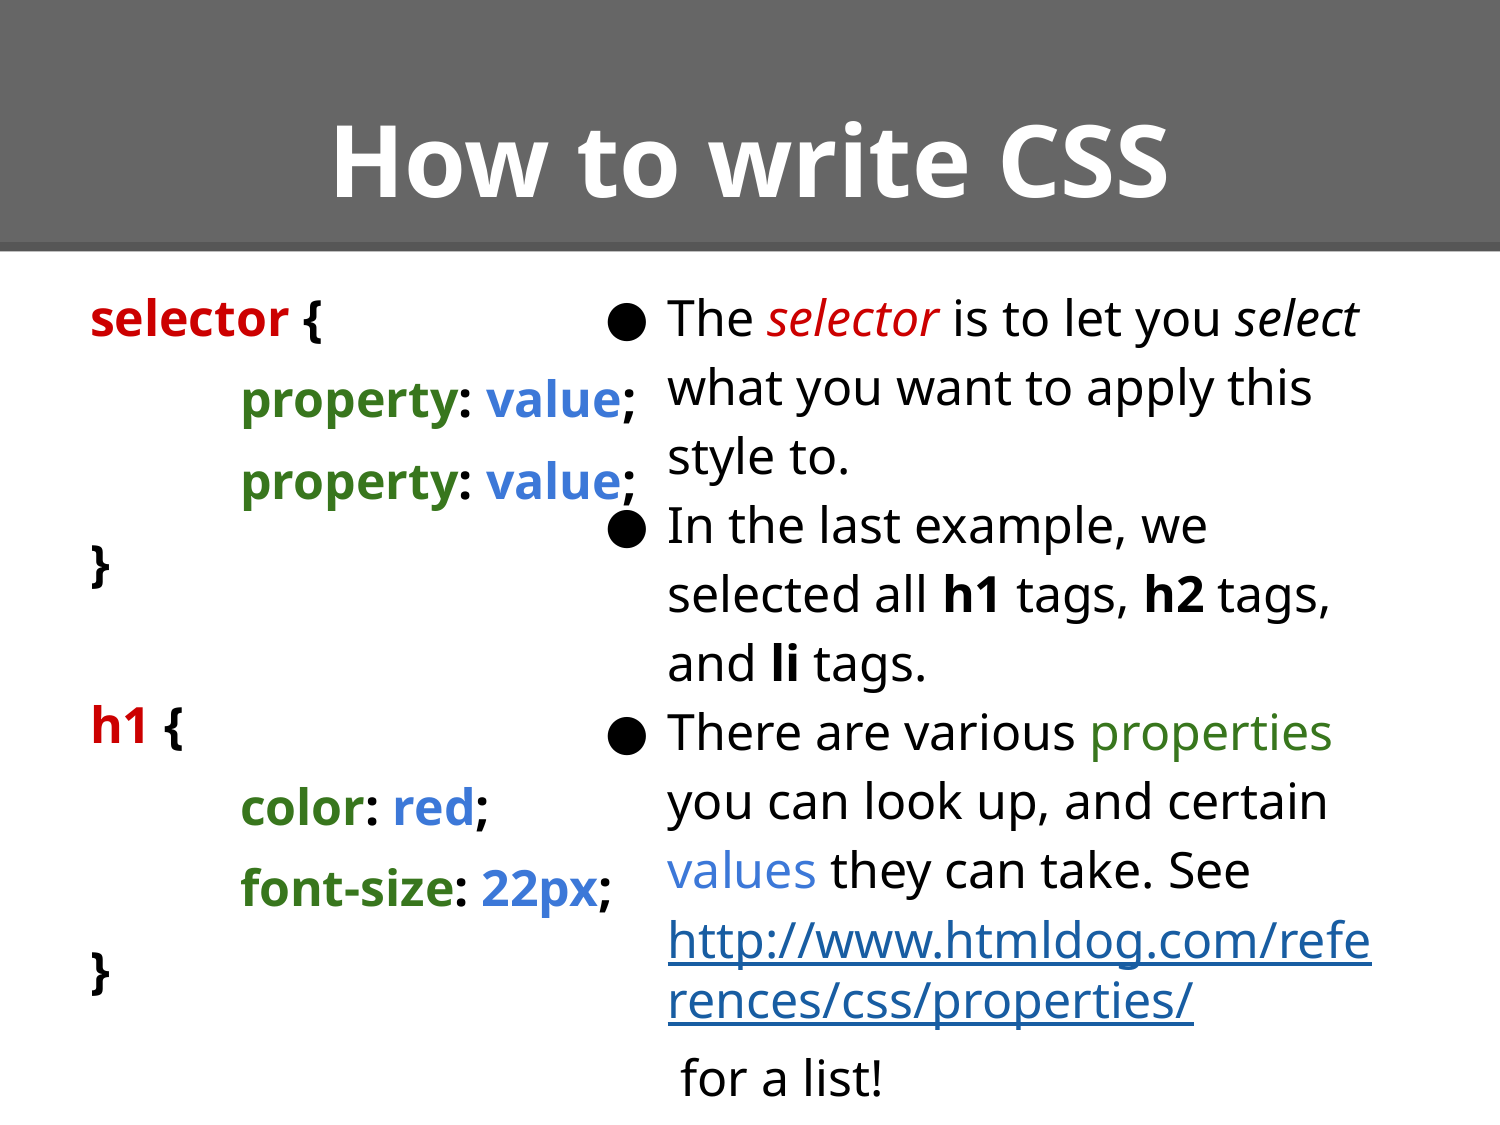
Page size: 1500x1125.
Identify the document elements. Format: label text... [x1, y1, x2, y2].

list The selector is to let you select what you want to apply this style to. In the last example, we selected all h1 tags, h2 tags, and li tags. There are various properties you can look up, and certain values they can take. See http://www.htmldog.com/references/css/properties/ for a list! [743, 262, 1394, 1078]
list selector { property: value; property: value; } h1 { color: red; font-size: 22px; } [75, 262, 743, 1078]
title How to write CSS [75, 45, 1425, 233]
